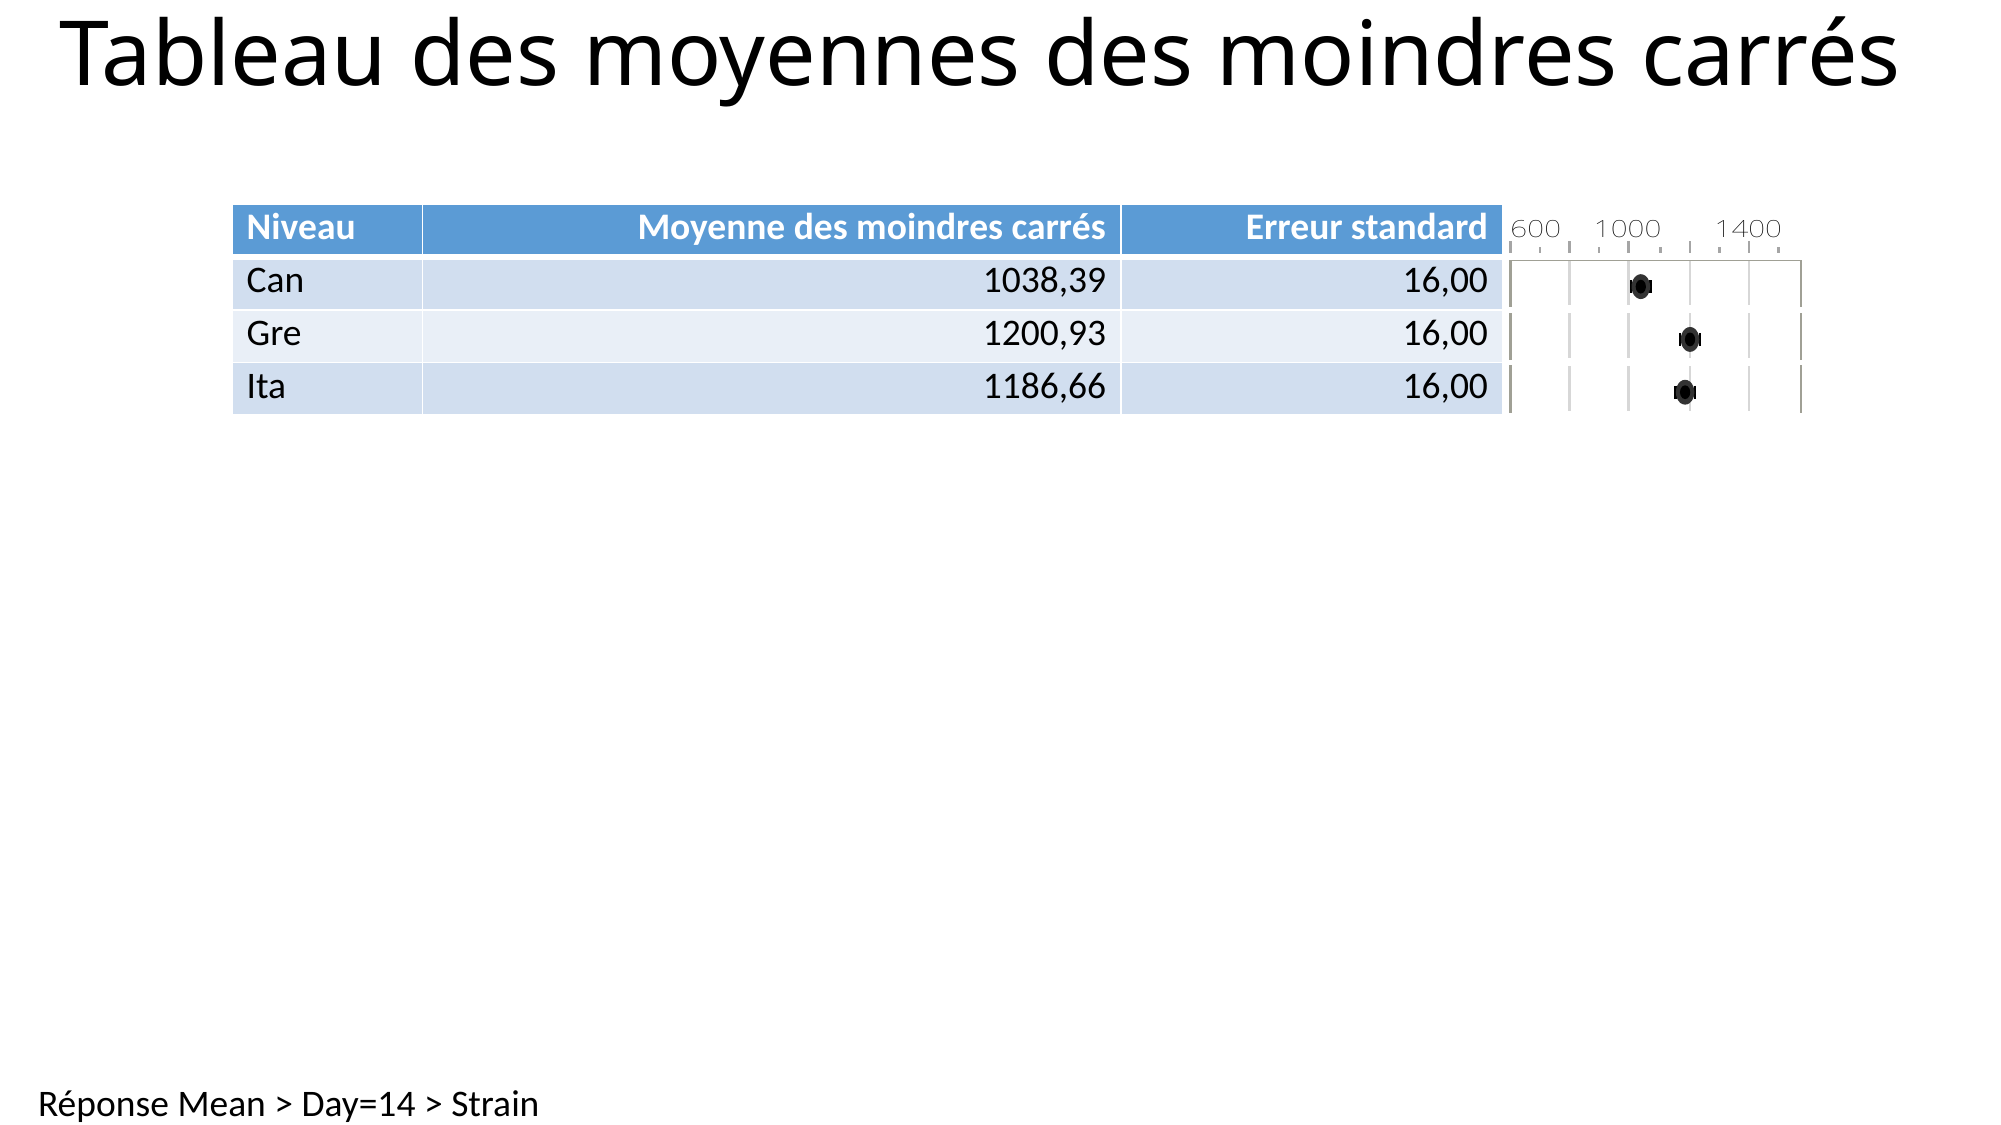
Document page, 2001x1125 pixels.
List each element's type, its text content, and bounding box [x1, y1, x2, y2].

table_cell 1200,93 [423, 311, 1120, 362]
table_cell 1186,66 [423, 363, 1120, 414]
table_cell Gre [233, 311, 422, 362]
table_header Moyenne des moindres carrés [423, 205, 1120, 254]
table_header Niveau [233, 205, 422, 254]
table_cell [1504, 363, 1805, 414]
table_header Erreur standard [1122, 205, 1502, 254]
text_box Réponse Mean > Day=14 > Strain [38, 1079, 541, 1125]
table_cell 1038,39 [423, 260, 1120, 309]
title Tableau des moyennes des moindres carrés [0, 0, 1963, 113]
table_cell Ita [233, 363, 422, 414]
table_cell 16,00 [1122, 363, 1502, 414]
table_cell 16,00 [1122, 311, 1502, 362]
table_cell [1504, 260, 1805, 309]
table_header [1504, 205, 1805, 254]
table_cell [1504, 311, 1805, 362]
table_cell Can [233, 260, 422, 309]
table_cell 16,00 [1122, 260, 1502, 309]
